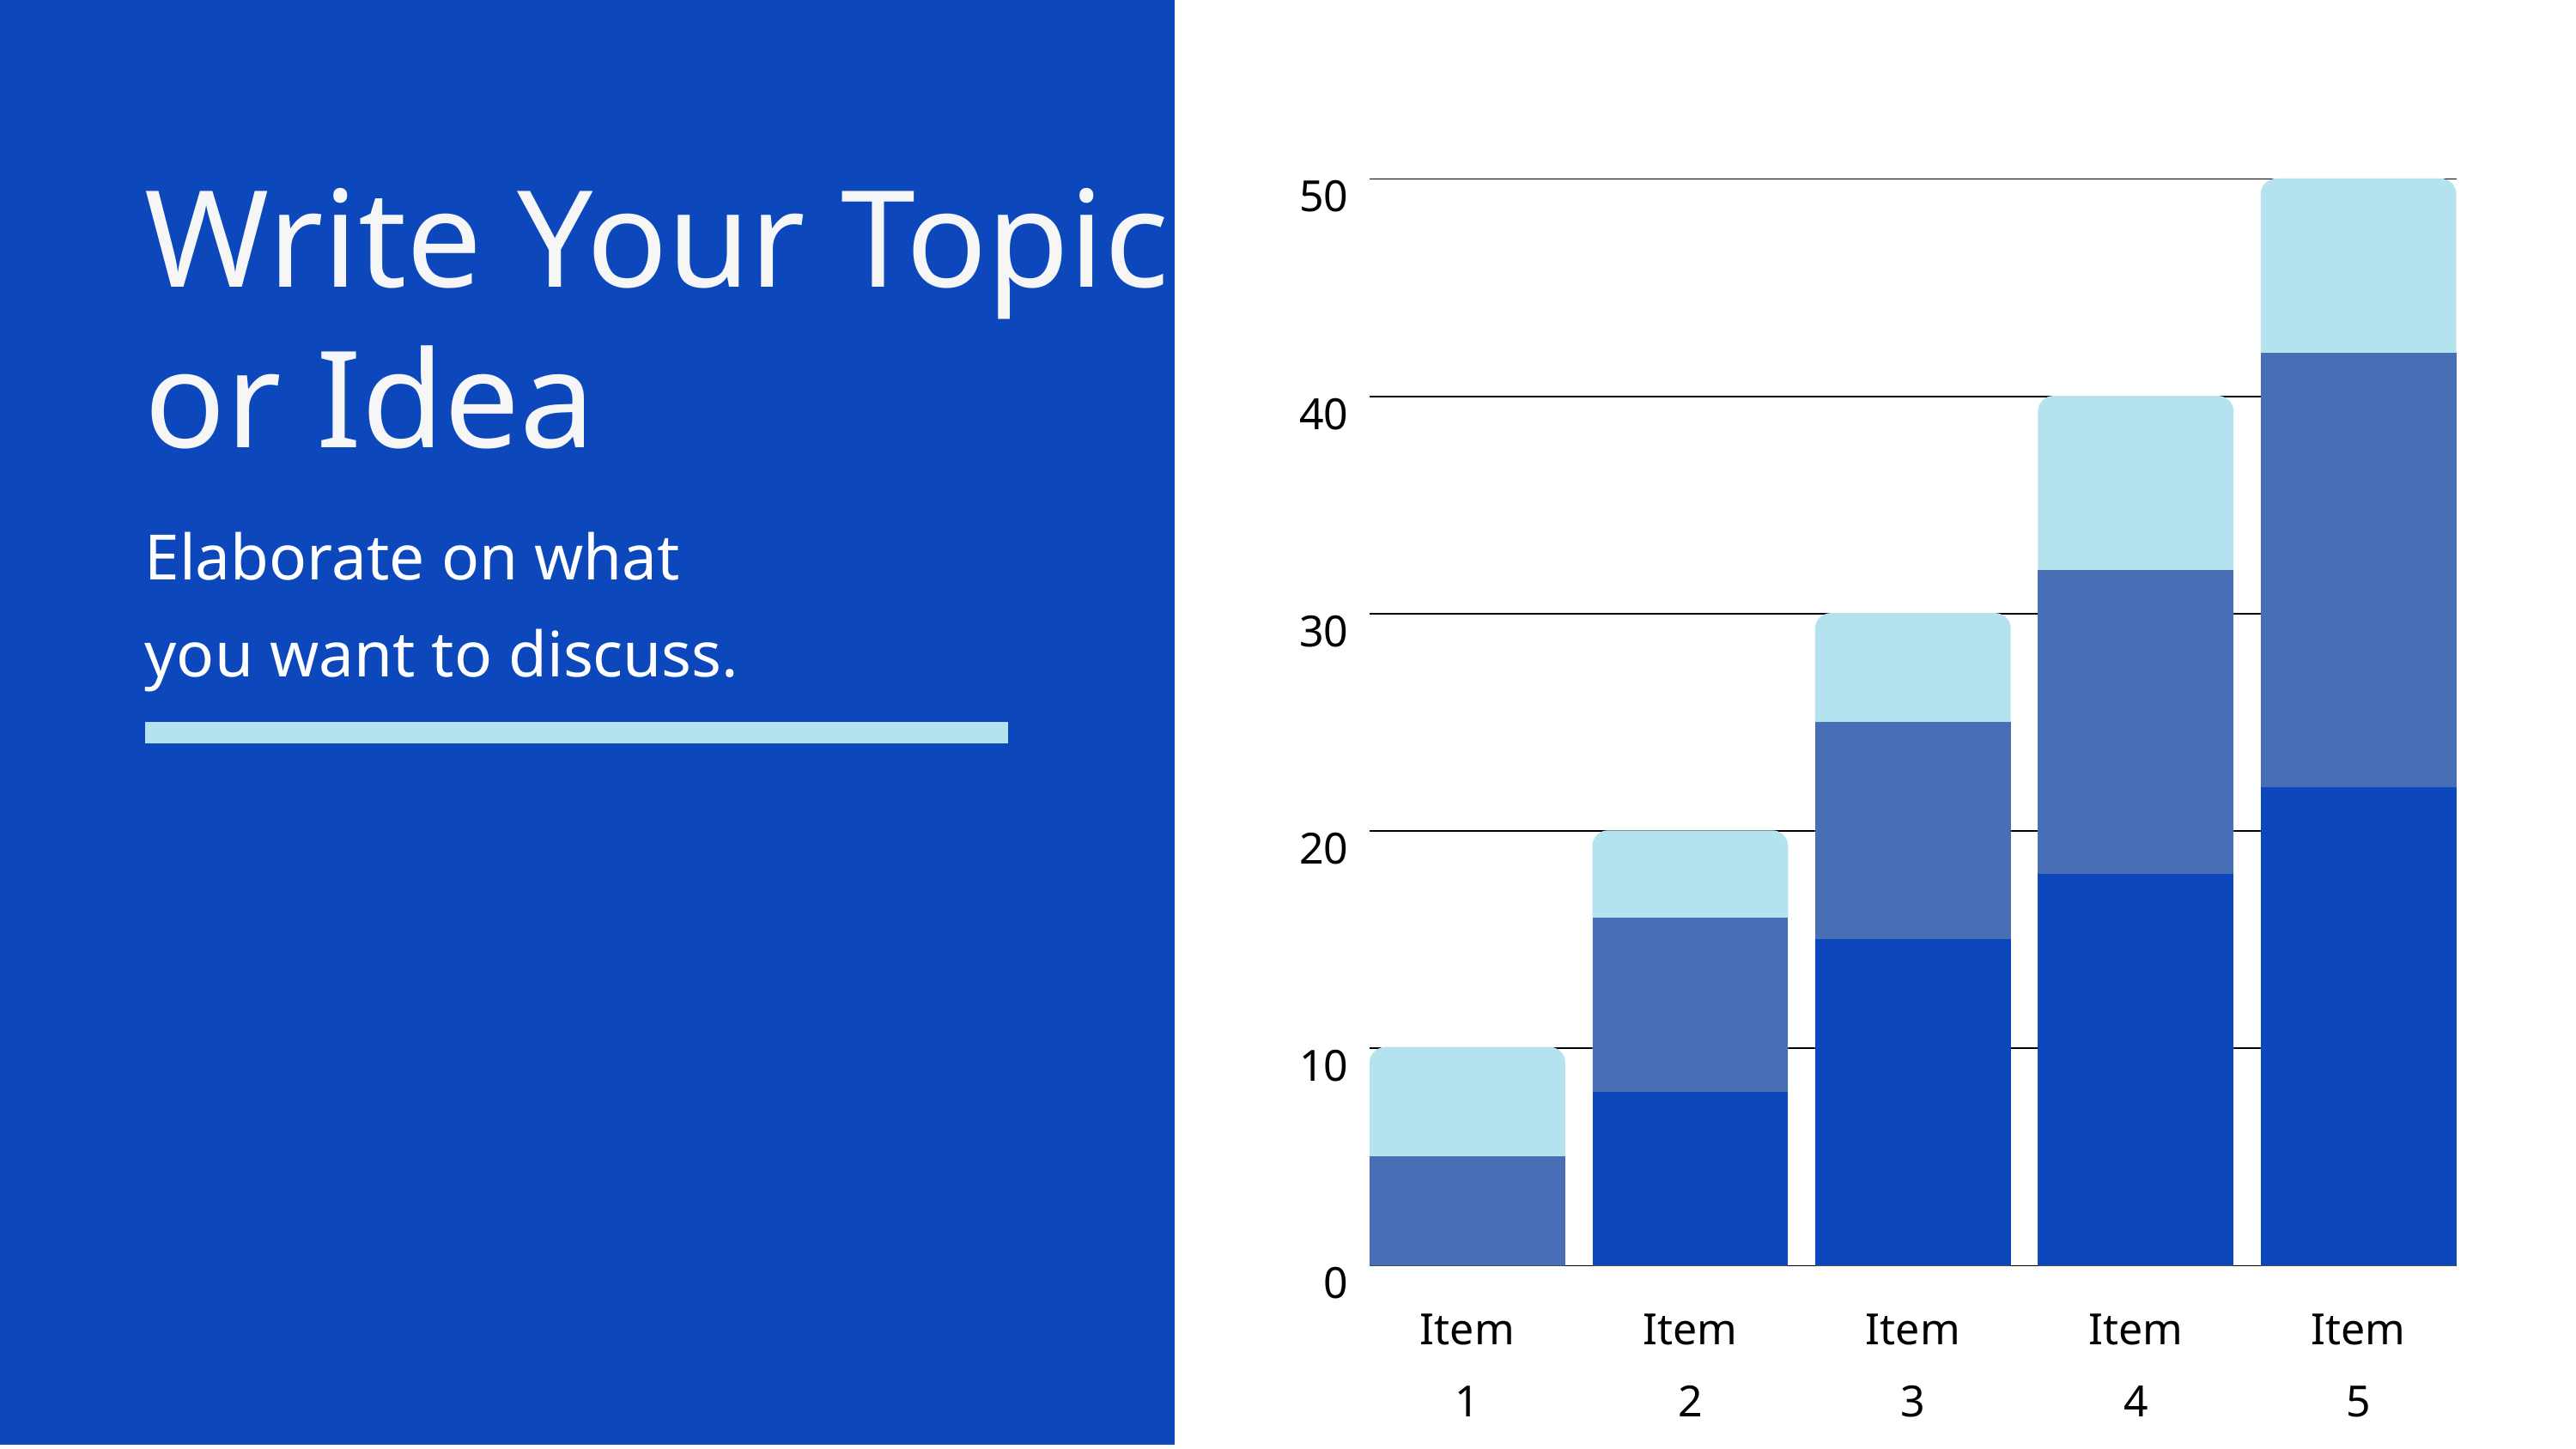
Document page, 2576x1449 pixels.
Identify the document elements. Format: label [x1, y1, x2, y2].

text_box [144, 152, 1248, 670]
text_box [1297, 149, 2457, 1338]
text_box [0, 0, 1176, 1445]
